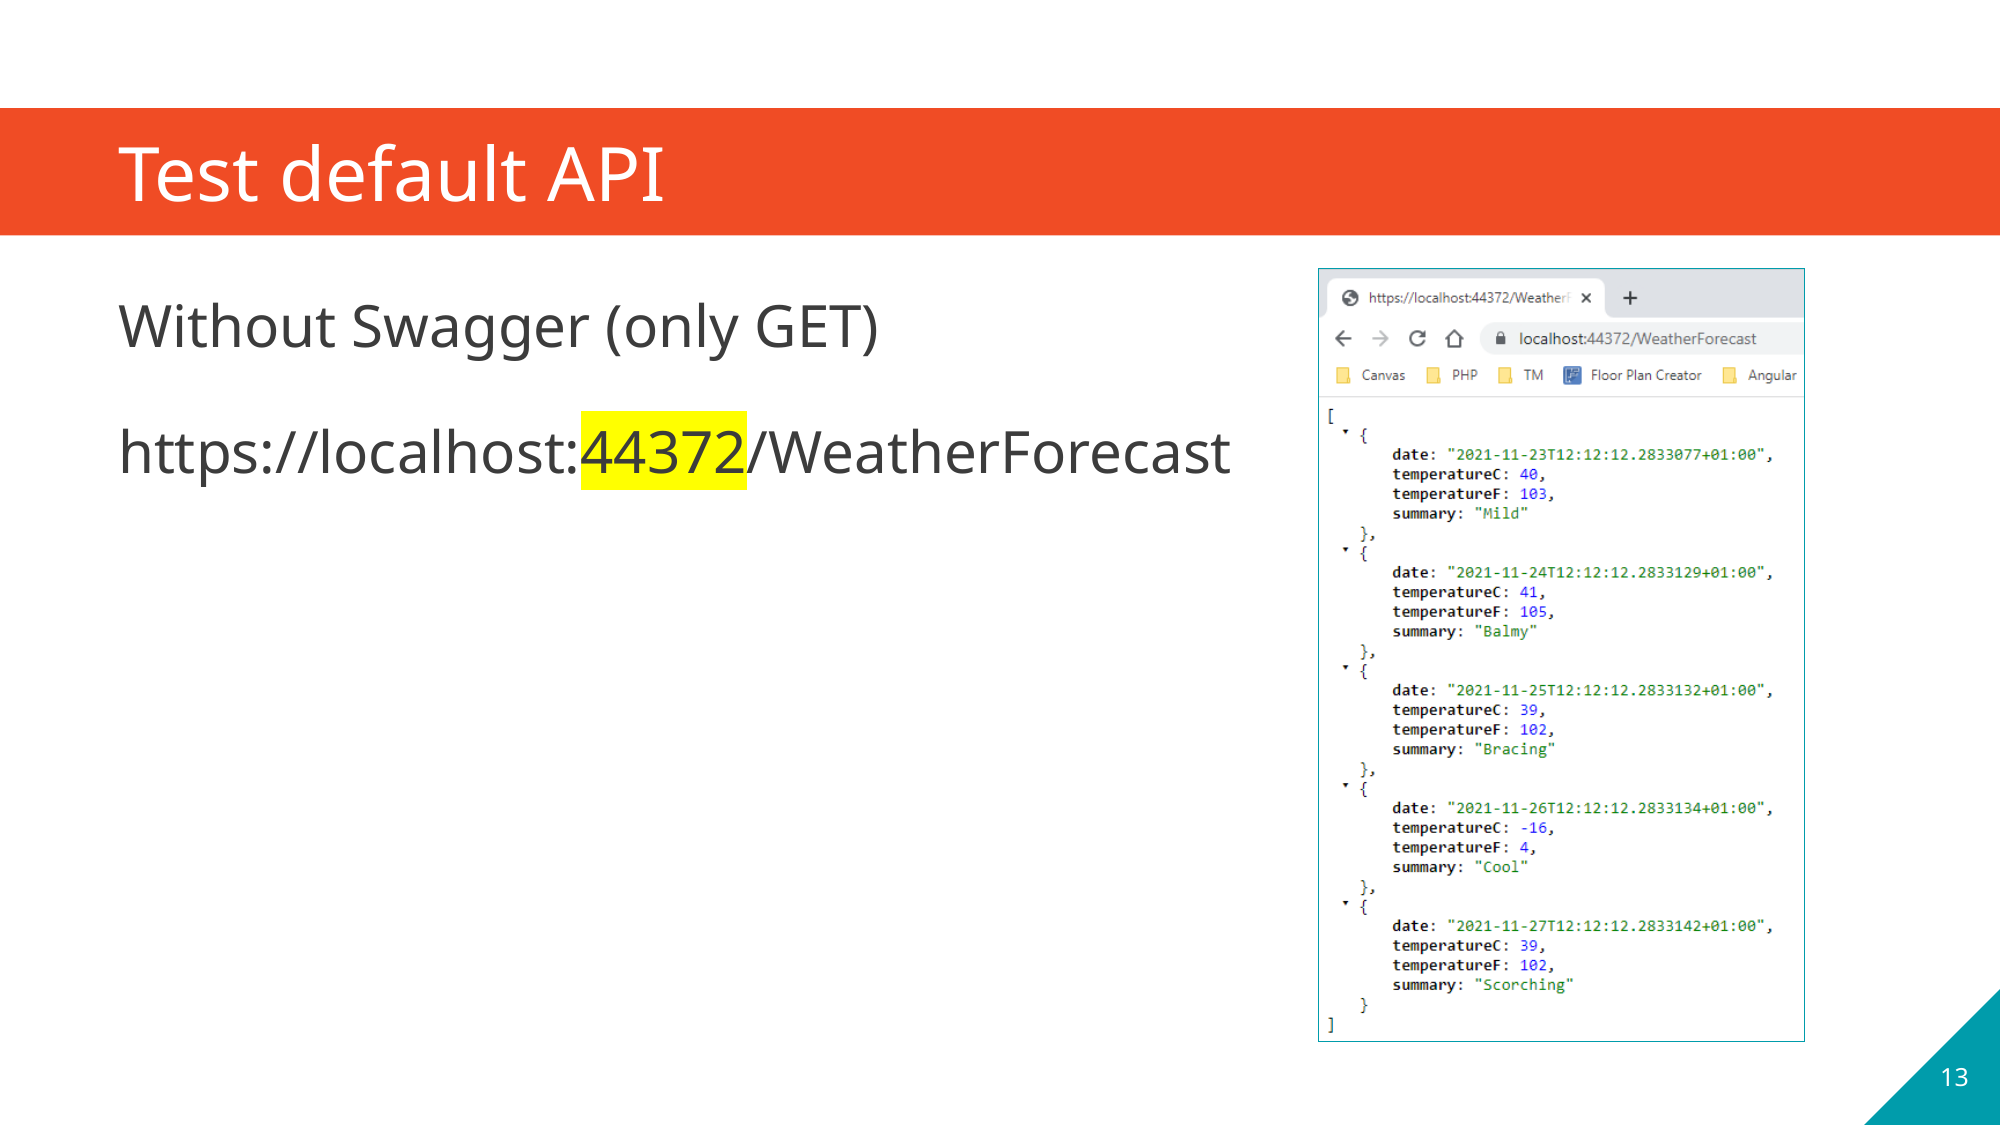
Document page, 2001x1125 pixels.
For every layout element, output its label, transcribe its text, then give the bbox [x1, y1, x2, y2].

title Test default API [0, 108, 2000, 236]
picture [1318, 268, 1805, 1042]
slide_number 13 [1862, 987, 2000, 1125]
list Without Swagger (only GET) https://localhost:44372/WeatherForecast [0, 237, 2000, 1040]
